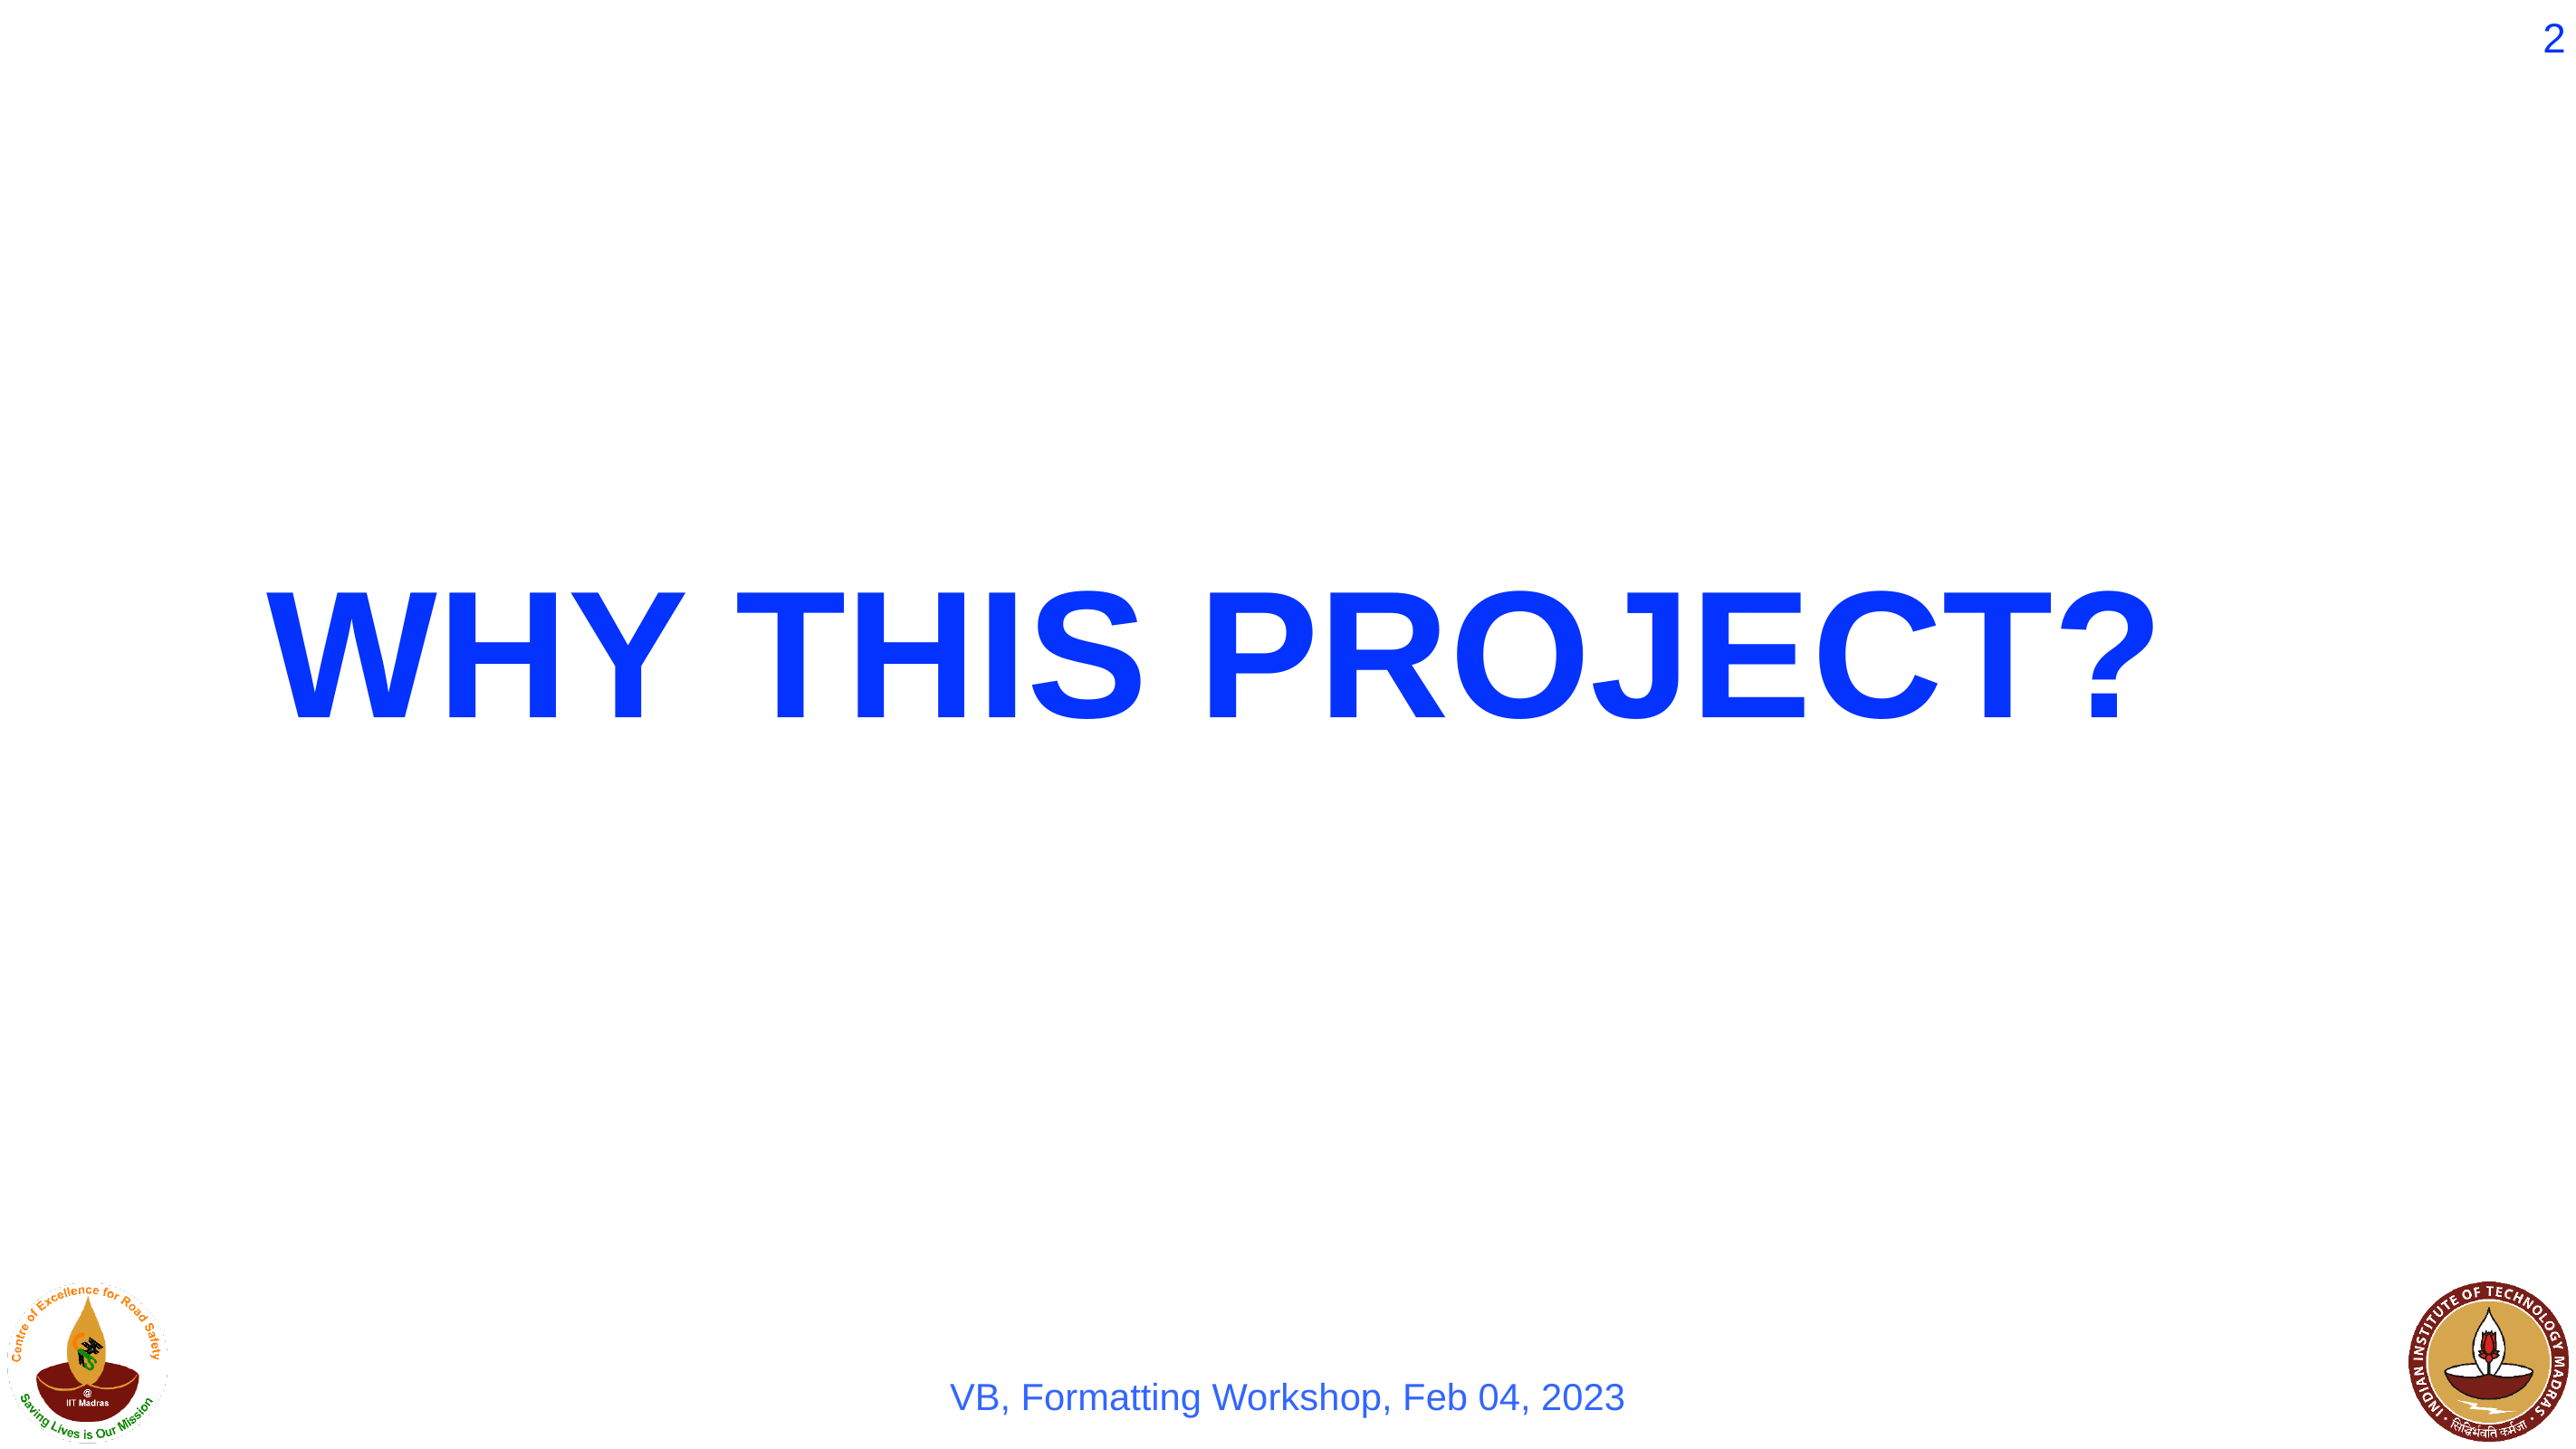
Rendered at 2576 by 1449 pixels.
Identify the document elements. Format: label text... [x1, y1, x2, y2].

picture [2408, 1281, 2569, 1442]
slide_number 2 [2504, 1, 2576, 72]
picture [7, 1281, 168, 1444]
title WHY THIS PROJECT? [193, 565, 2239, 725]
